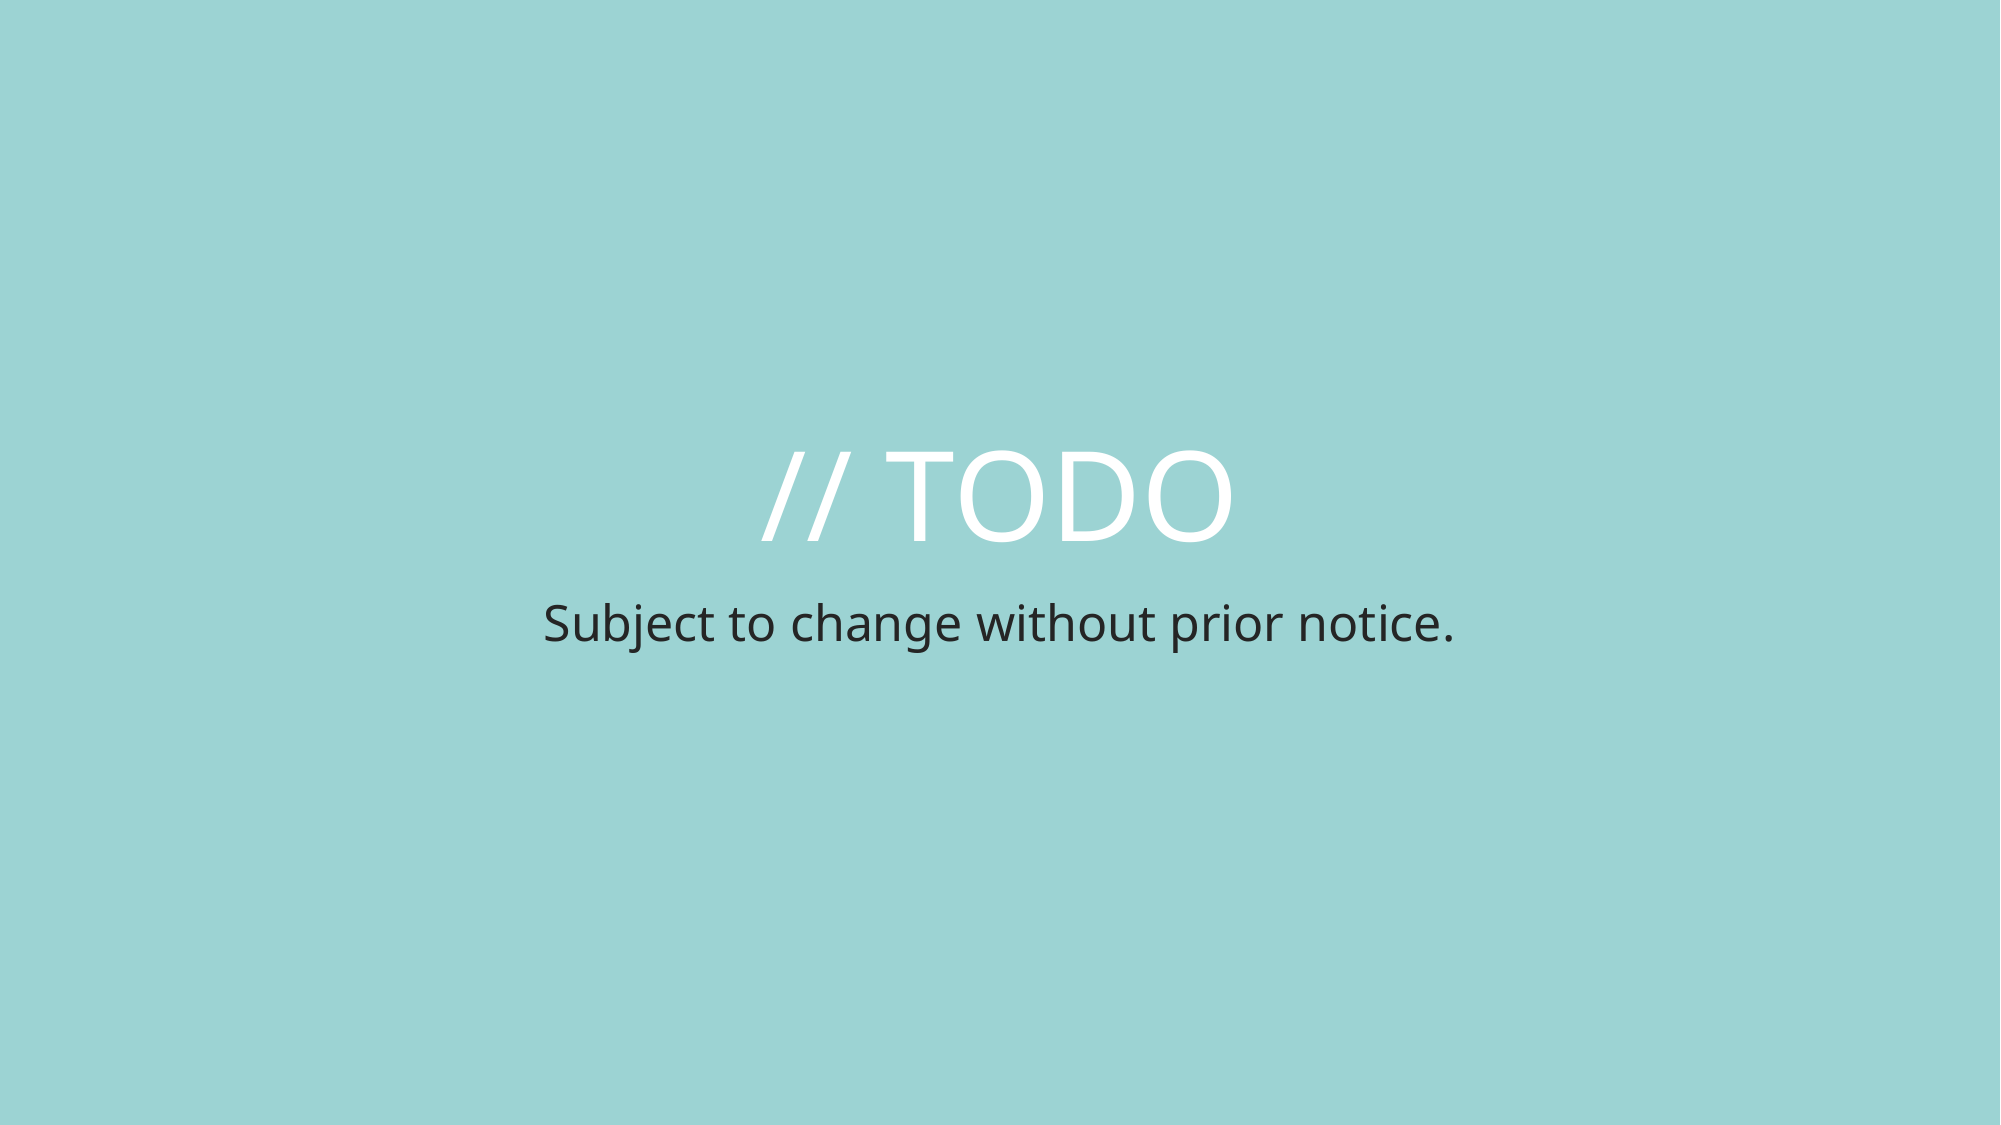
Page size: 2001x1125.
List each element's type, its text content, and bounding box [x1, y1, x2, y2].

subtitle Subject to change without prior notice. [249, 590, 1750, 863]
title // TODO [249, 184, 1750, 576]
